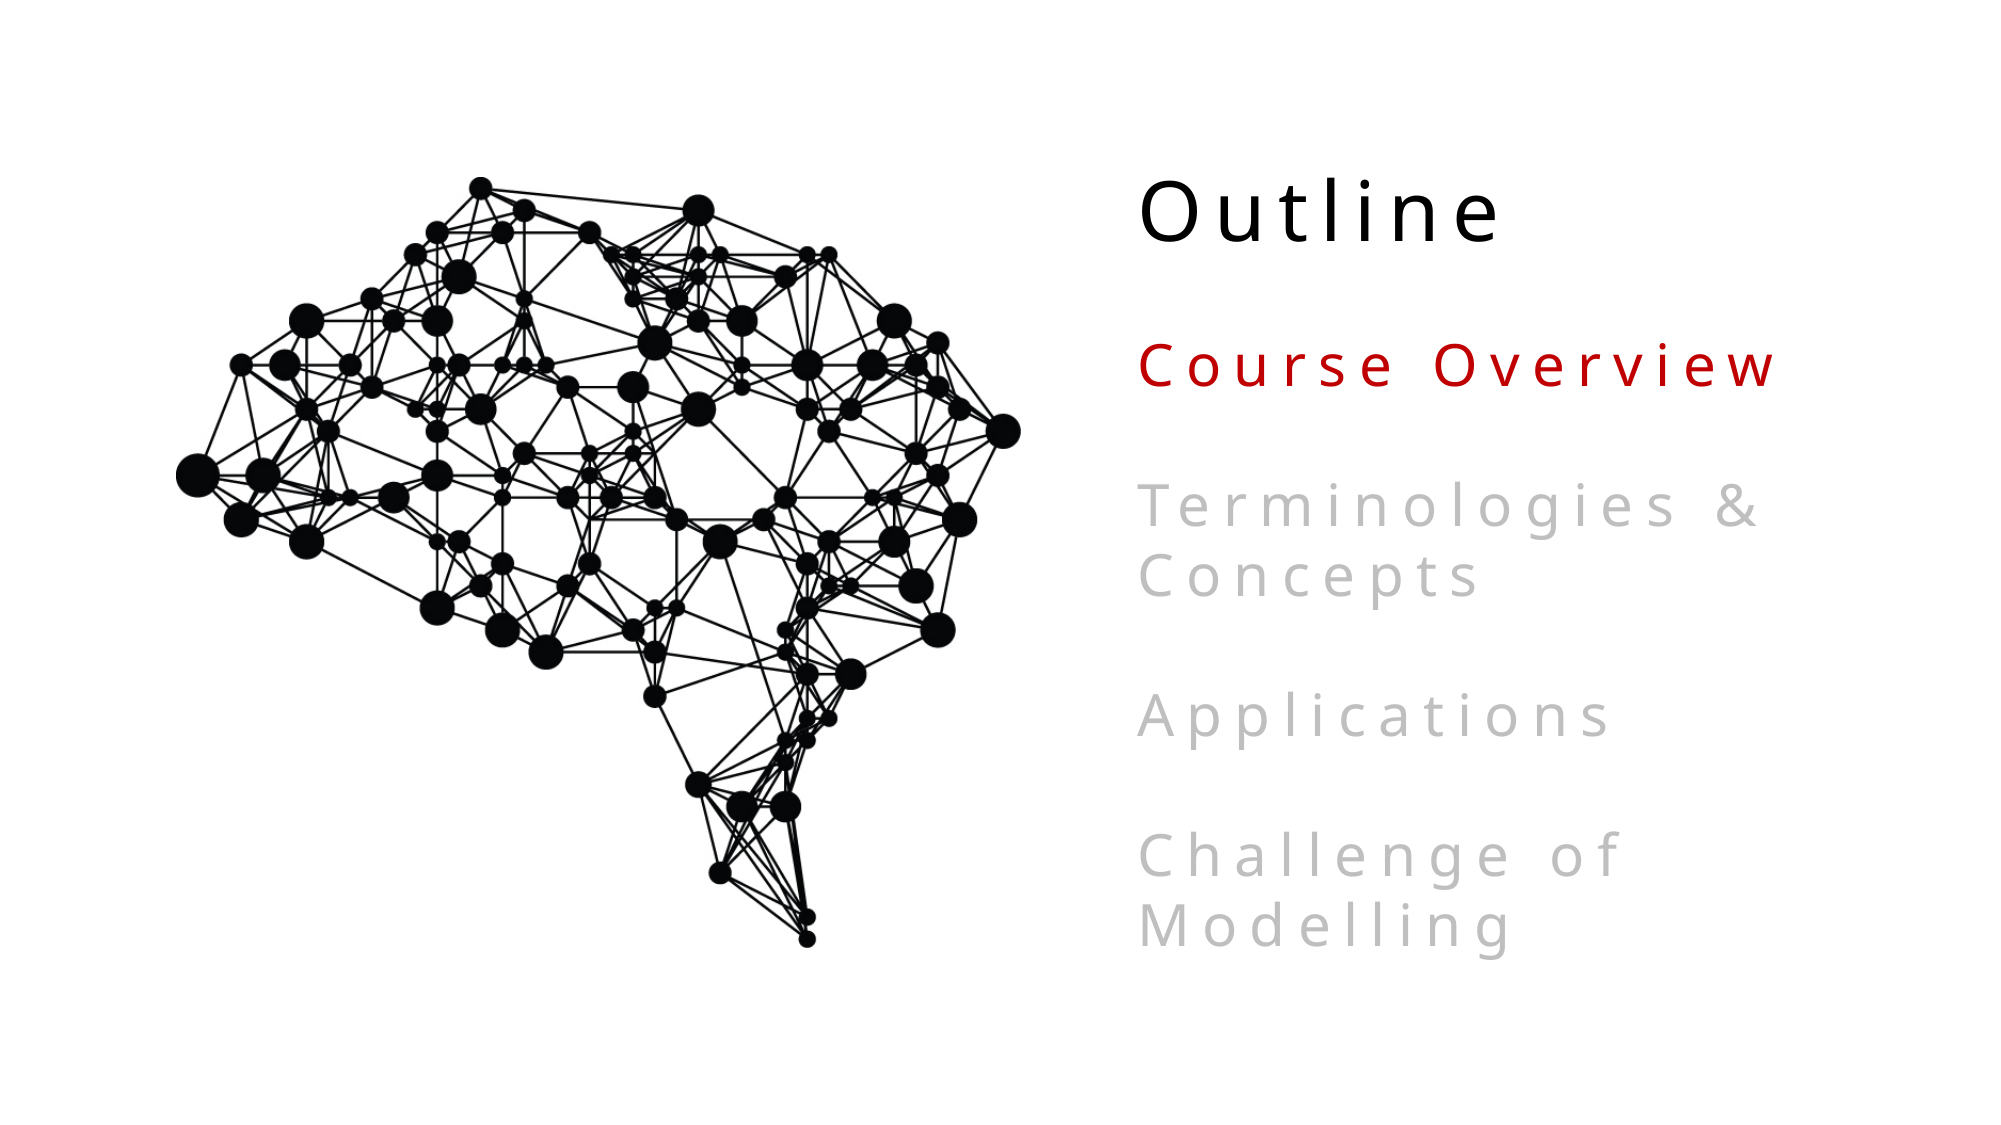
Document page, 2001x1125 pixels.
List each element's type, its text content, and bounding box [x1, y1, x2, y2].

picture [176, 177, 1021, 948]
text_box Outline Course Overview Terminologies & Concepts Applications Challenge of Modelling [1122, 151, 1824, 966]
